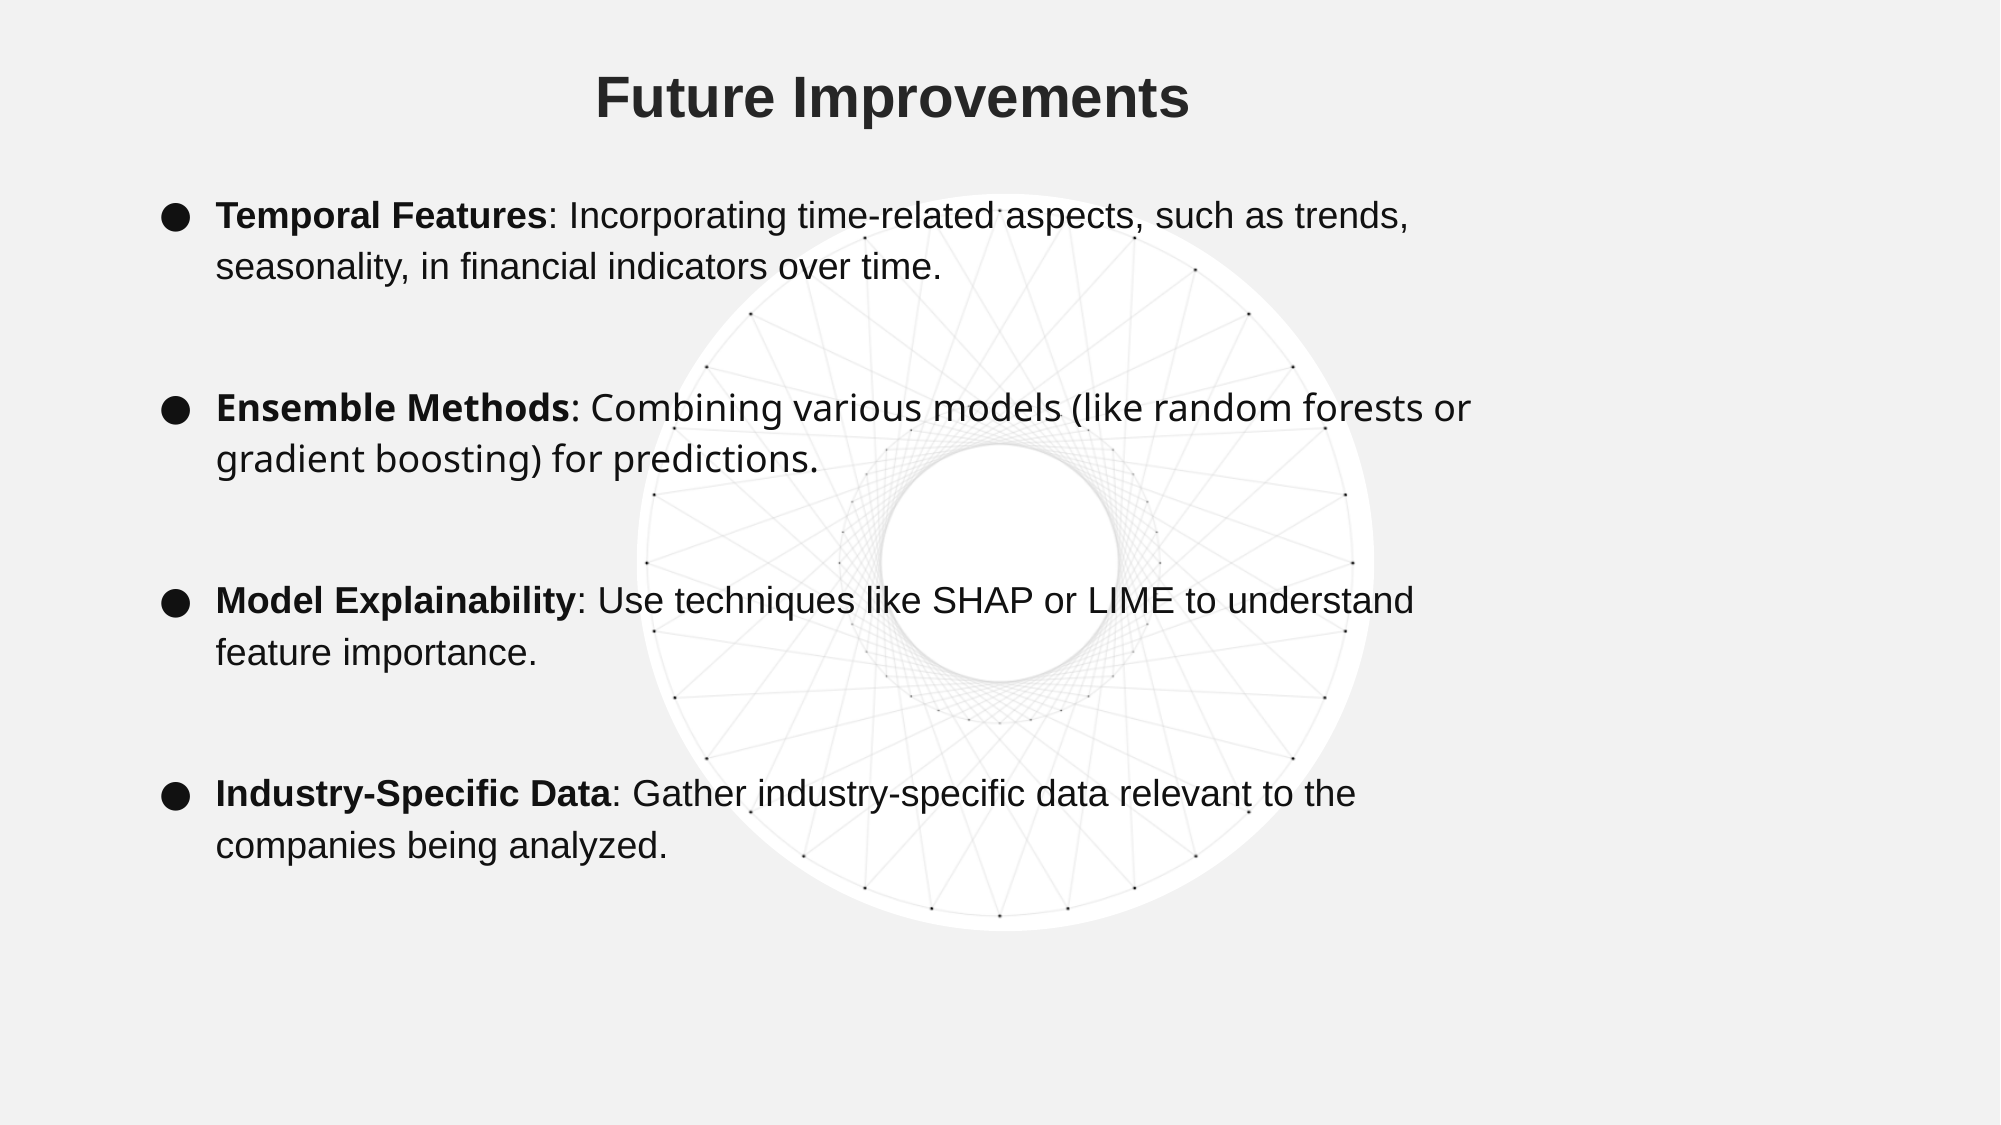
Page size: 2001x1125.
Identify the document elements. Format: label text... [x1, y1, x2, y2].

list Future Improvements [544, 61, 1242, 126]
text_box Temporal Features: Incorporating time-related aspects, such as trends, seasonality, in financial indicators over time. Ensemble Methods: Combining various models (like random forests or gradient boosting) for predictions. Model Explainability: Use techniques like SHAP or LIME to understand feature importance. Industry-Specific Data: Gather industry-specific data relevant to the companies being analyzed. [125, 169, 1506, 1000]
